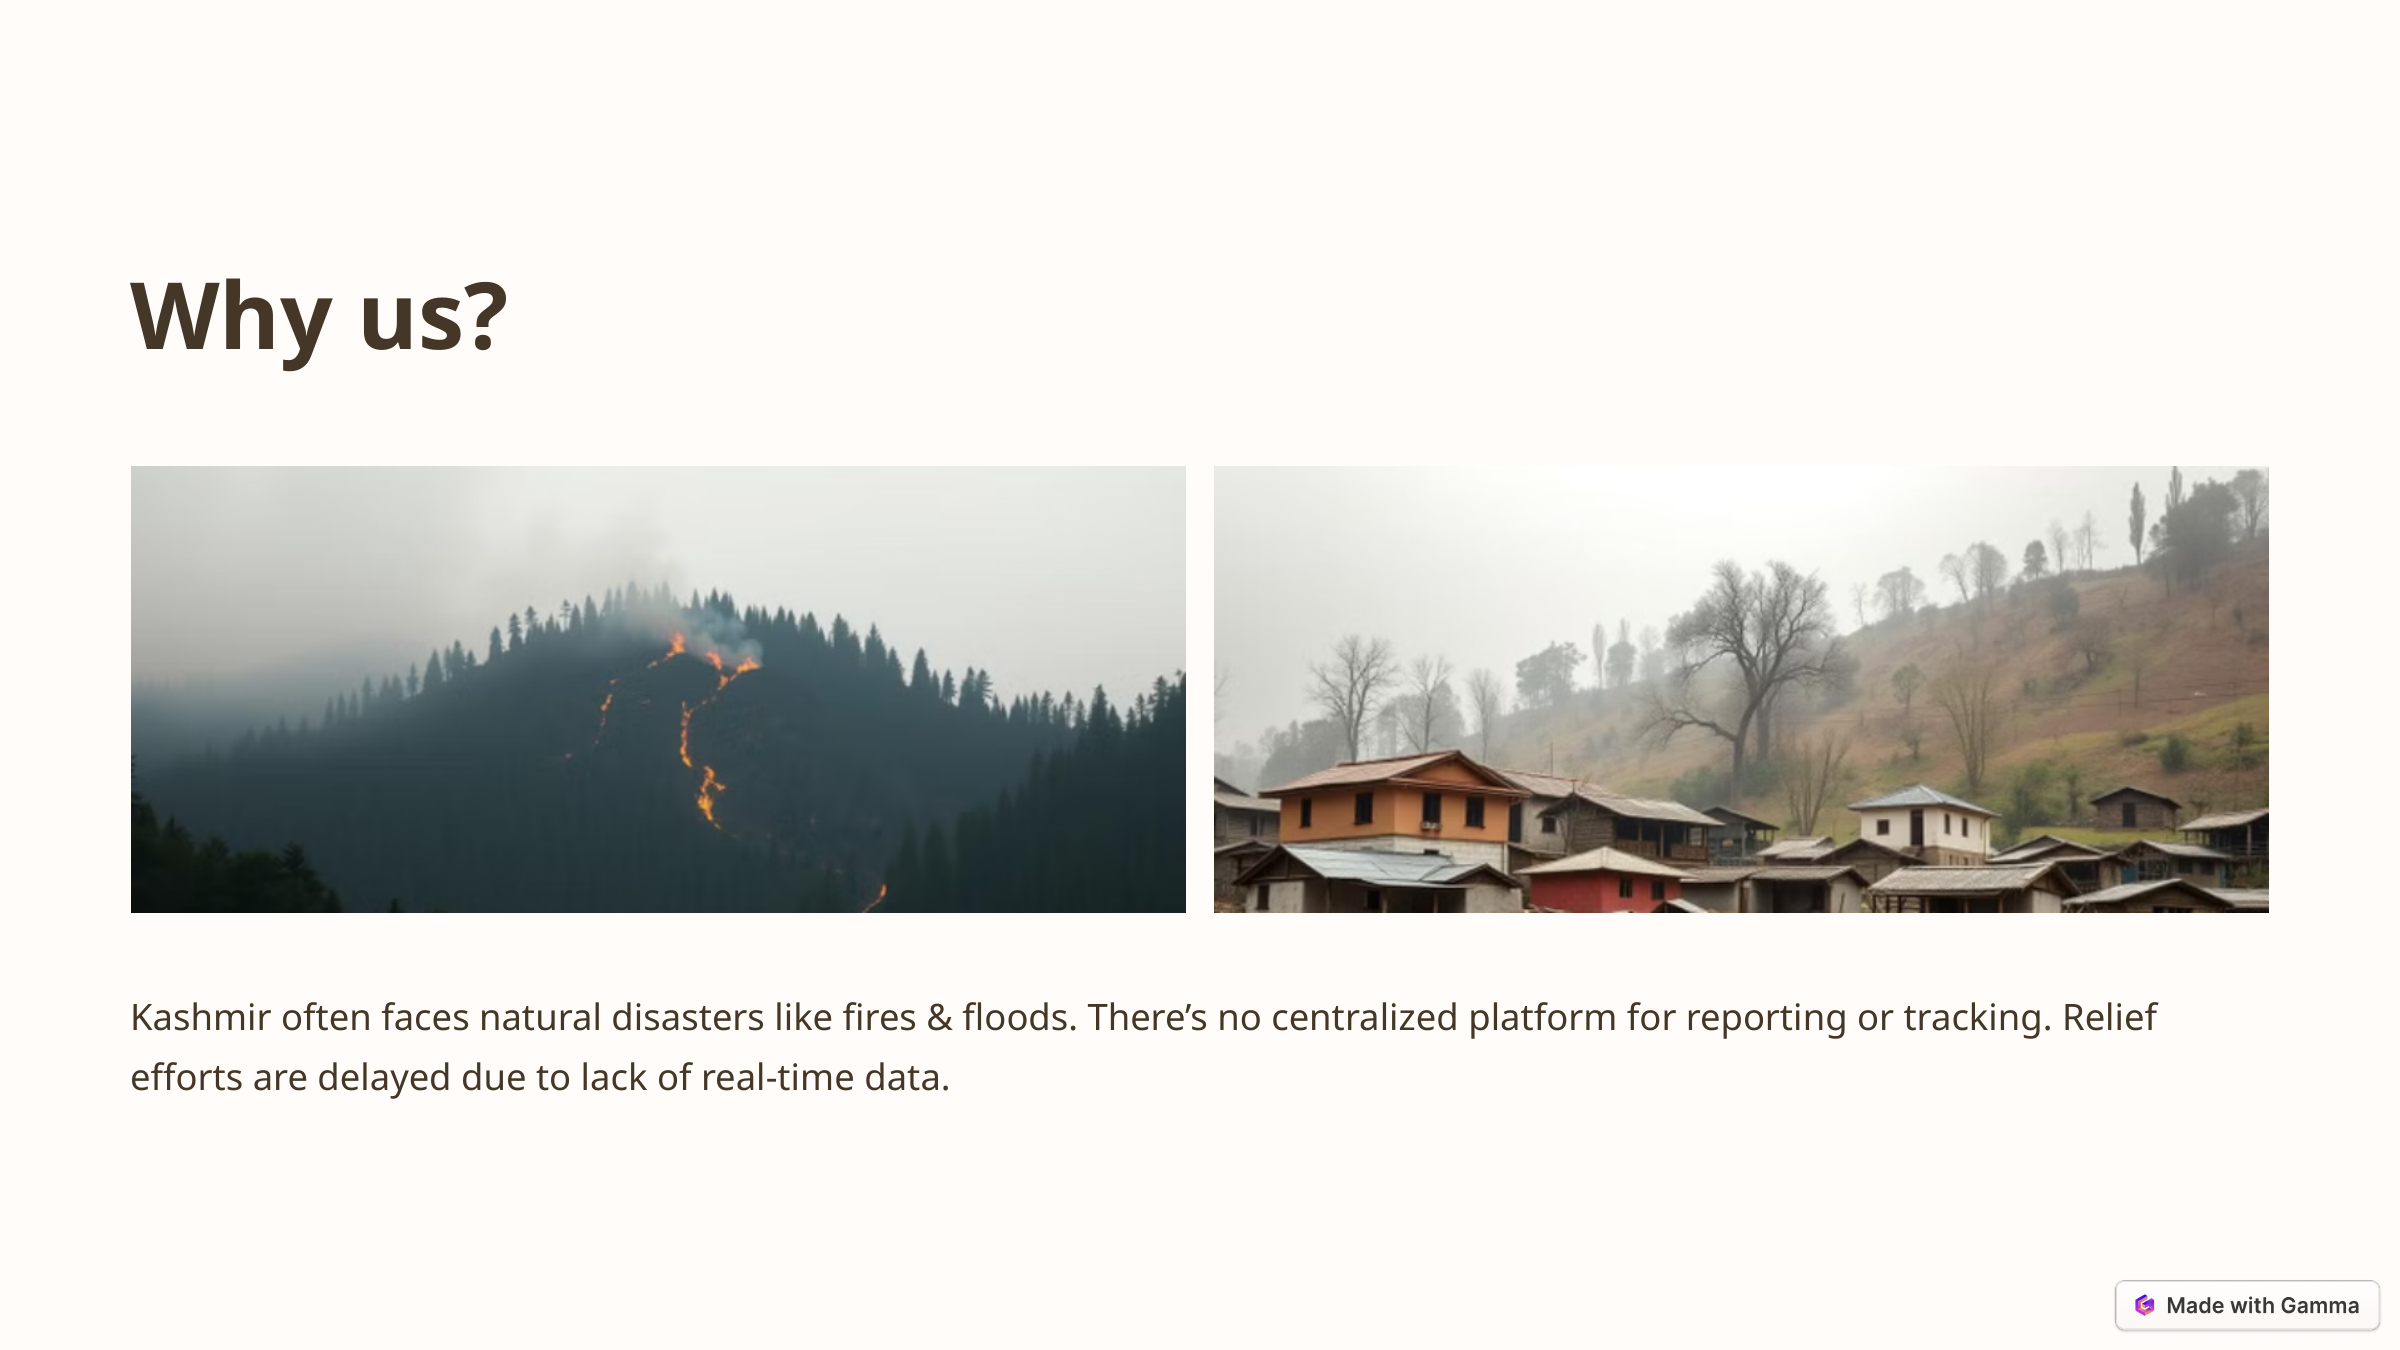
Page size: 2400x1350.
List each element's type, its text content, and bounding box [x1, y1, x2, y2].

picture [1214, 466, 2269, 914]
picture [131, 466, 1186, 914]
text_box Why us? [130, 251, 1061, 369]
text_box Kashmir often faces natural disasters like fires & floods. There’s no centralized platform for reporting or tracking. Relief efforts are delayed due to lack of real-time data. [130, 978, 2270, 1098]
picture [2106, 1271, 2389, 1339]
